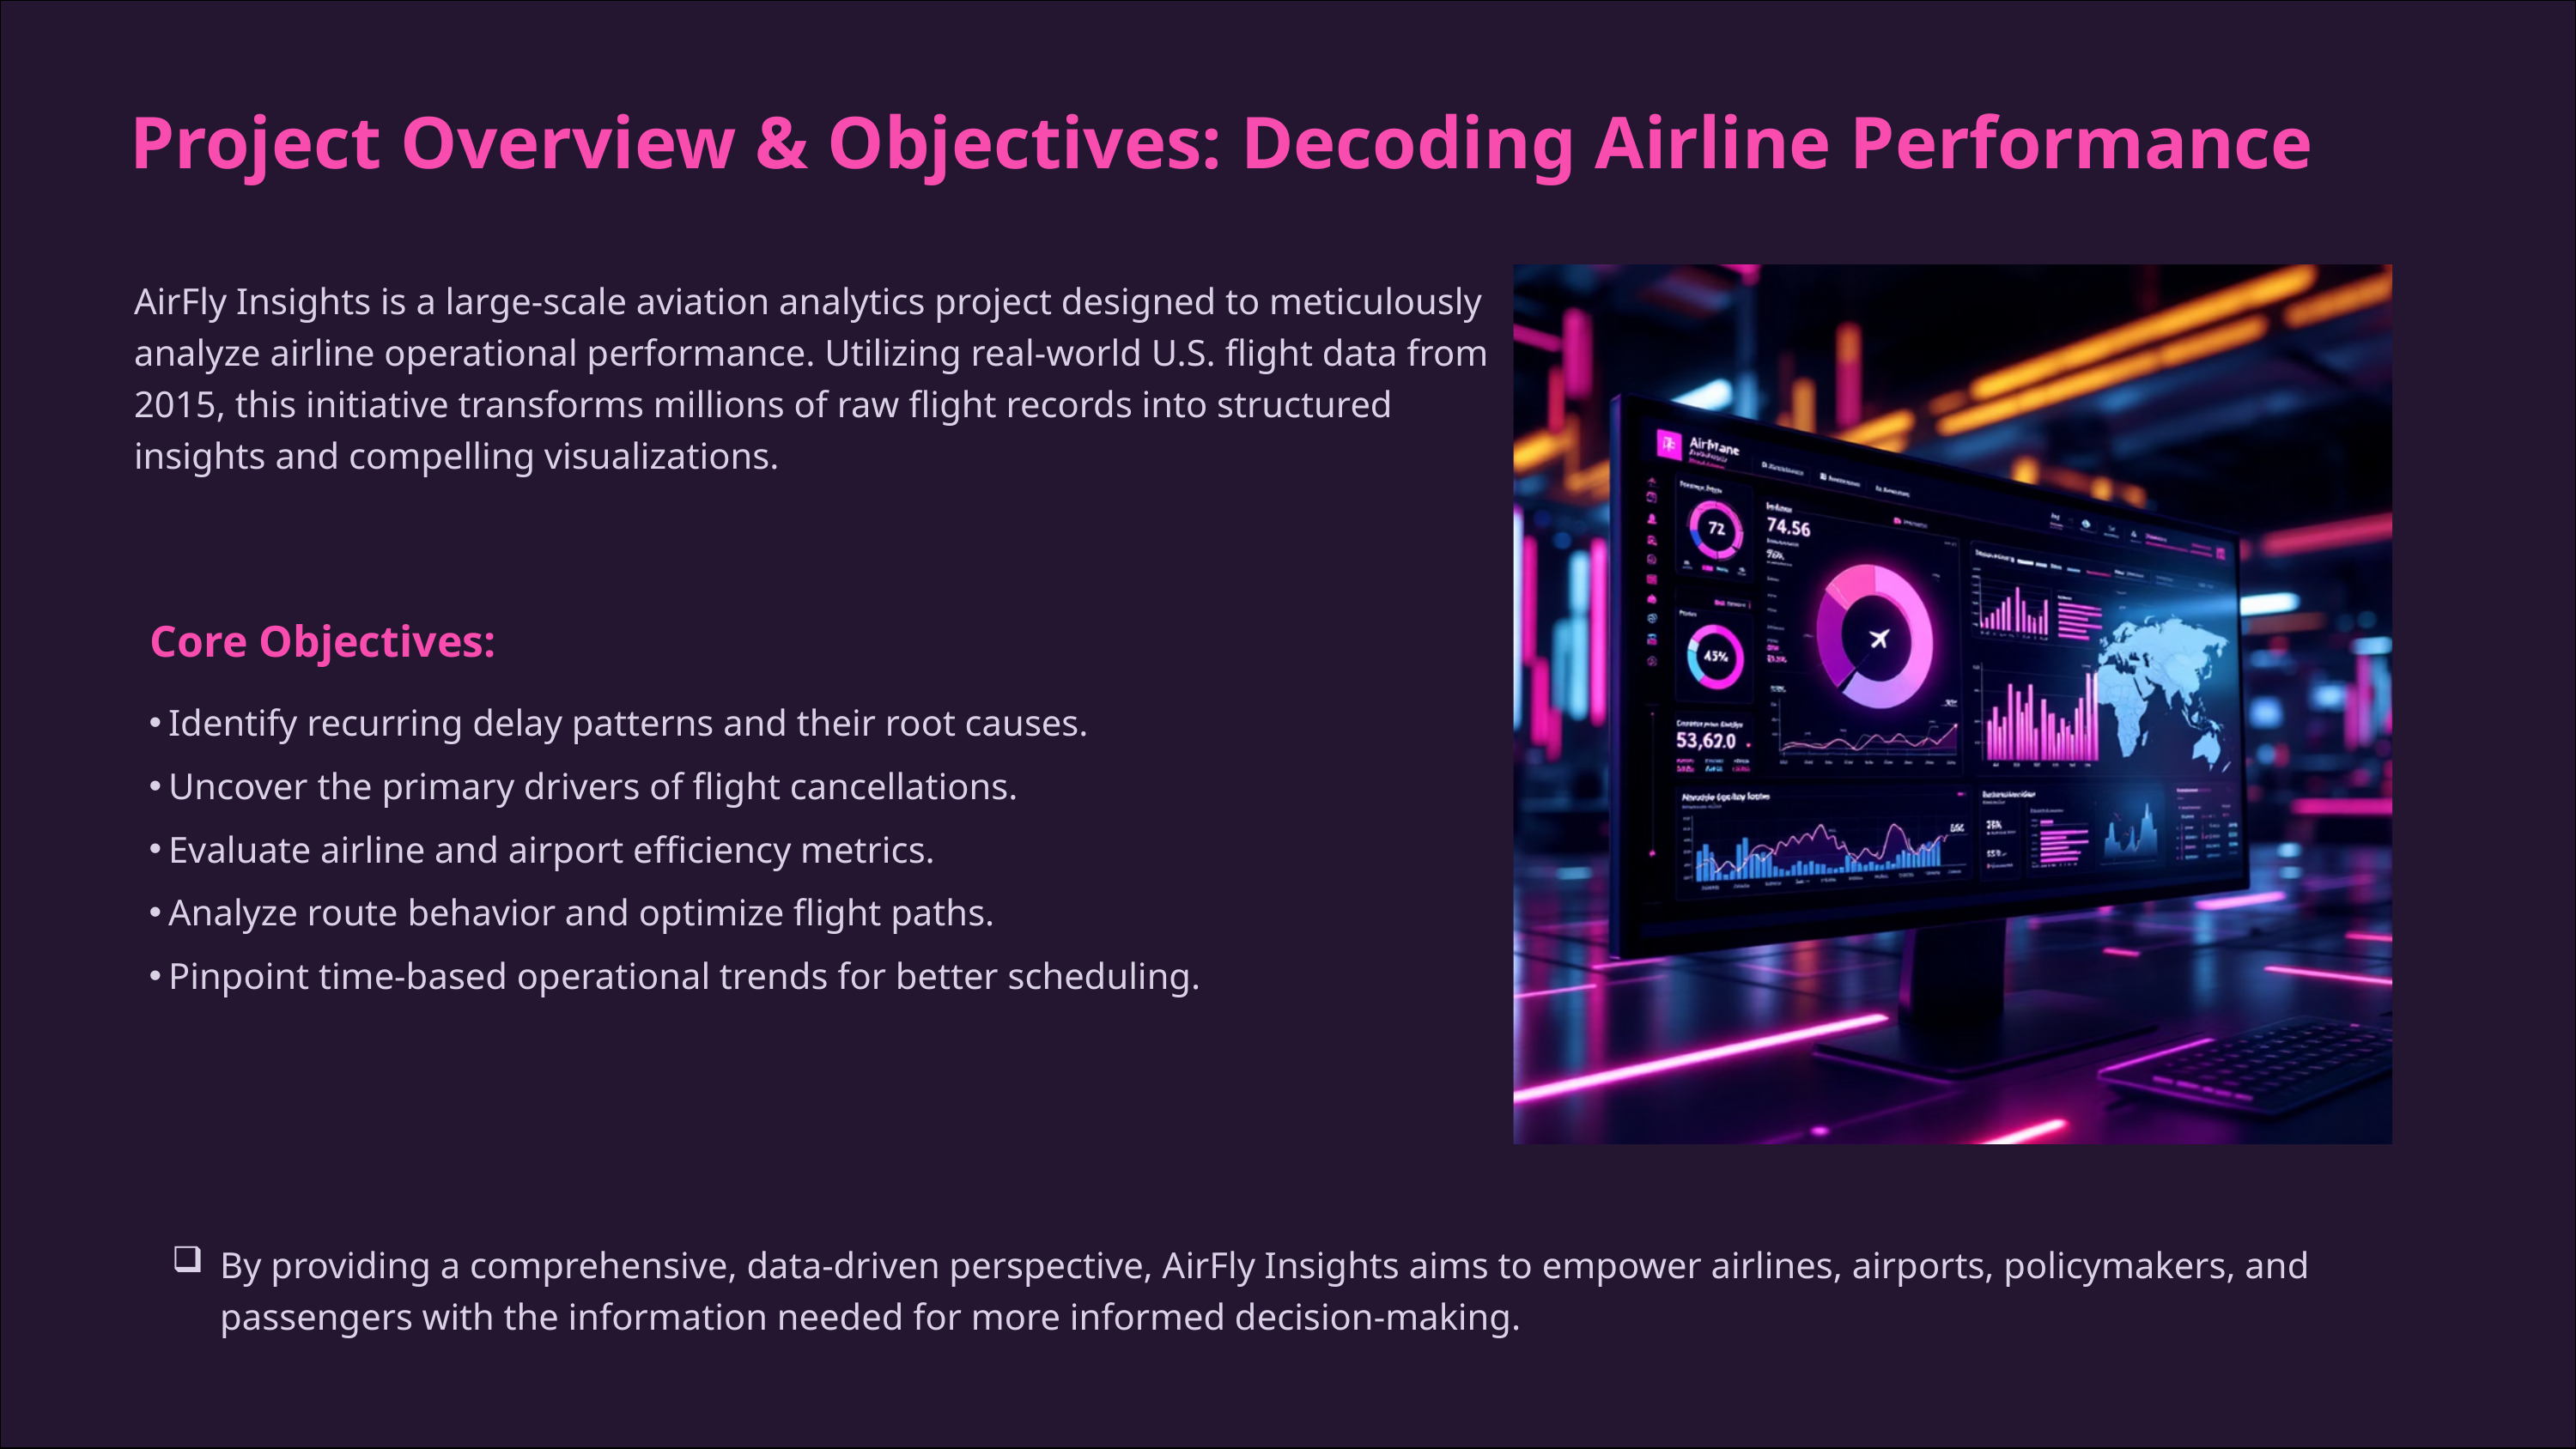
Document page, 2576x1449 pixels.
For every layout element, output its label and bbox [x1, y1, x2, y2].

text_box [0, 0, 2576, 1449]
